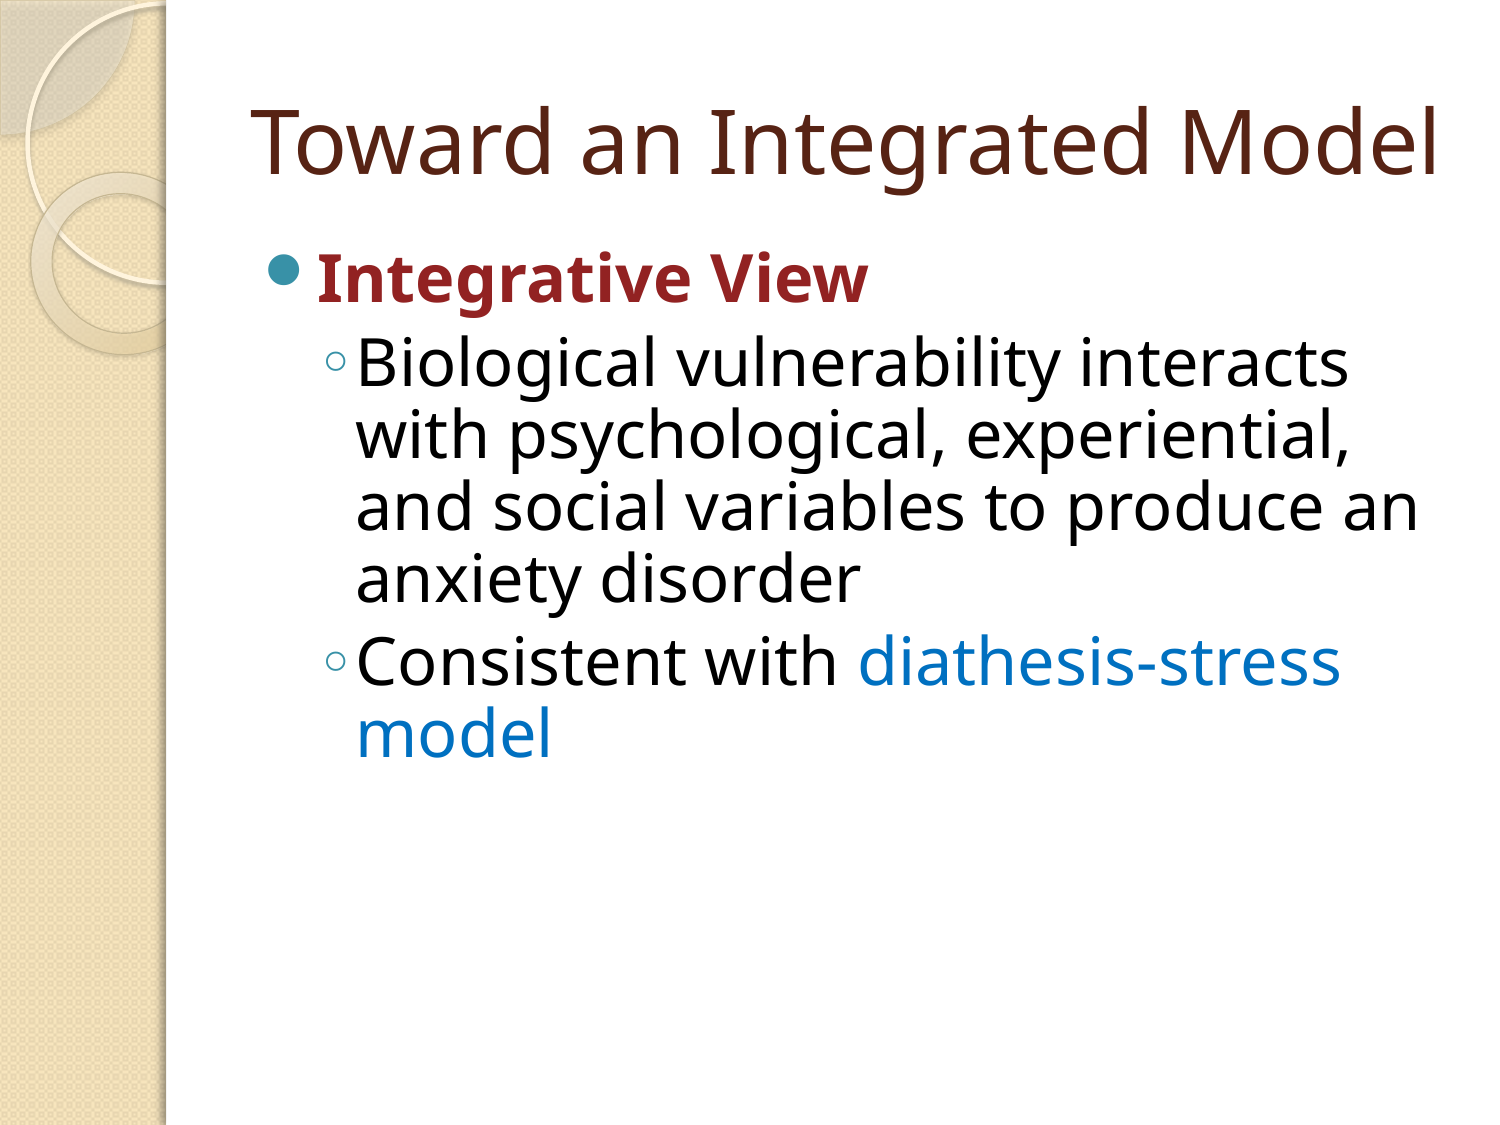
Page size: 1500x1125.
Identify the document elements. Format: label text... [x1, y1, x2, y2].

list Integrative View Biological vulnerability interacts with psychological, experiential, and social variables to produce an anxiety disorder Consistent with diathesis-stress model [235, 237, 1466, 1026]
title Toward an Integrated Model [235, 45, 1466, 233]
